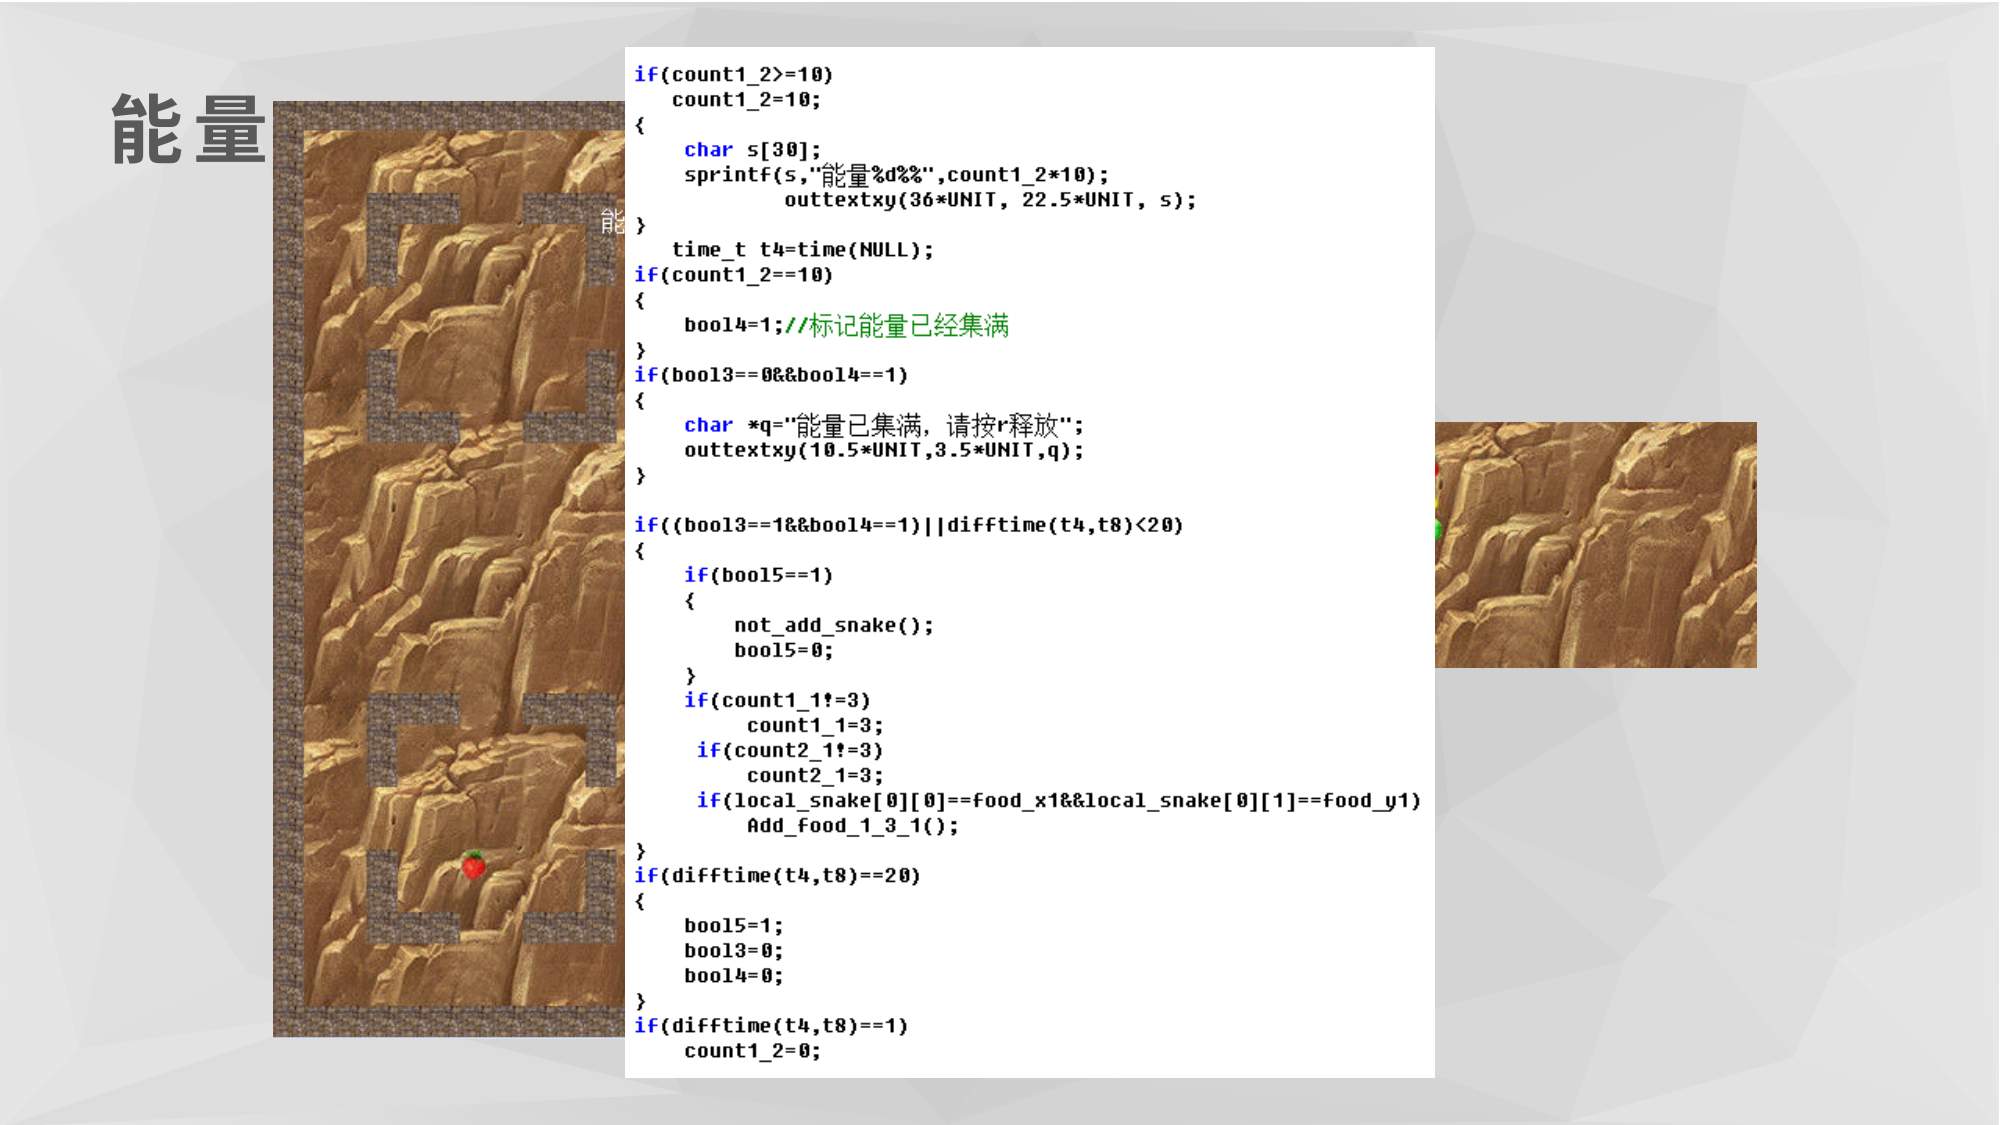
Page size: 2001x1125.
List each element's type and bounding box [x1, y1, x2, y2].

picture [273, 47, 1757, 1078]
text_box [0, 2, 1999, 1125]
